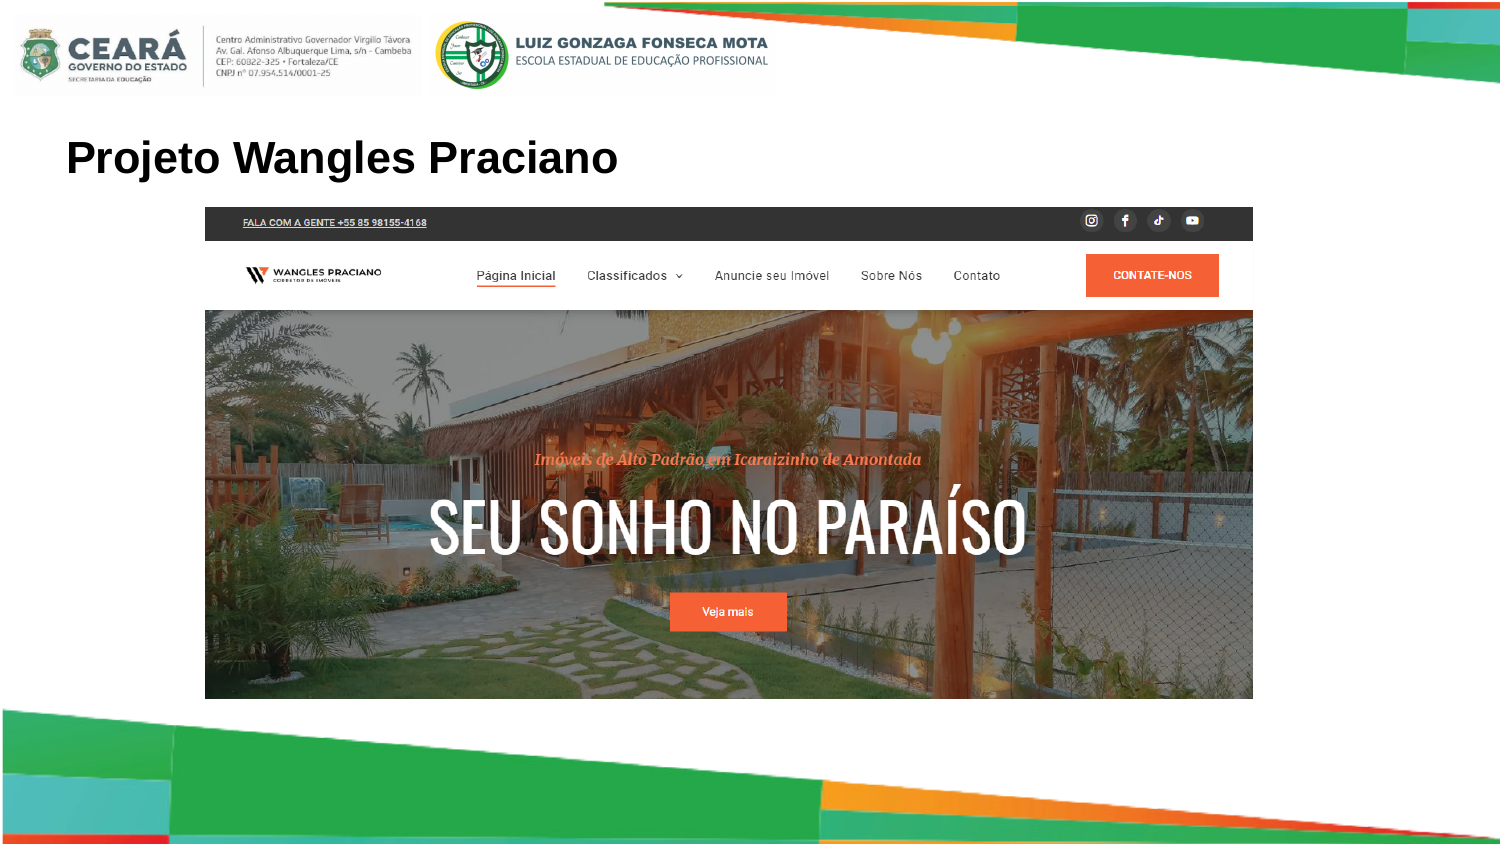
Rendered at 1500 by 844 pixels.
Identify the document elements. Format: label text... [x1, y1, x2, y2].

picture [429, 0, 1500, 96]
picture [13, 14, 421, 96]
picture [0, 207, 1500, 844]
title Projeto Wangles Praciano [51, 113, 1449, 208]
